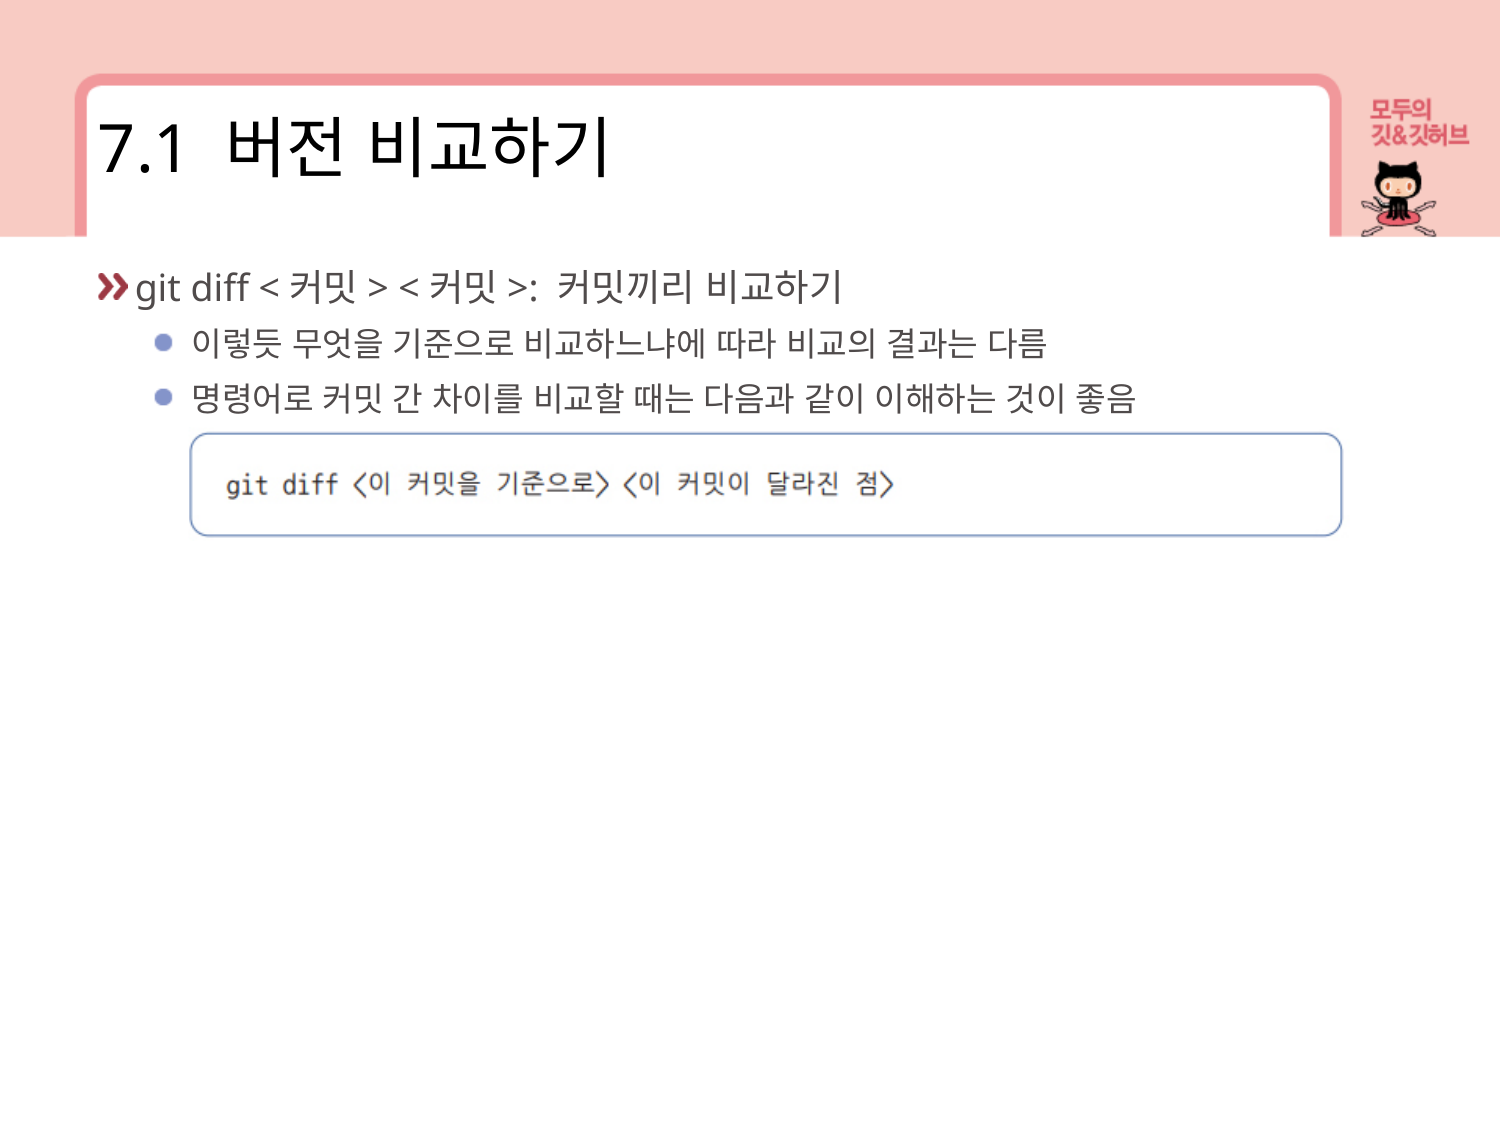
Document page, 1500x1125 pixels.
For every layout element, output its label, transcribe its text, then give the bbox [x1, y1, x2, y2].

text_box git diff <커밋> <커밋>: 커밋끼리 비교하기 이렇듯 무엇을 기준으로 비교하느냐에 따라 비교의 결과는 다름 명령어로 커밋 간 차이를 비교할 때는 다음과 같이 이해하는 것이 좋음 [82, 252, 1413, 1067]
text_box 7.1 버전 비교하기 [82, 61, 1413, 193]
picture [0, 0, 1500, 1125]
